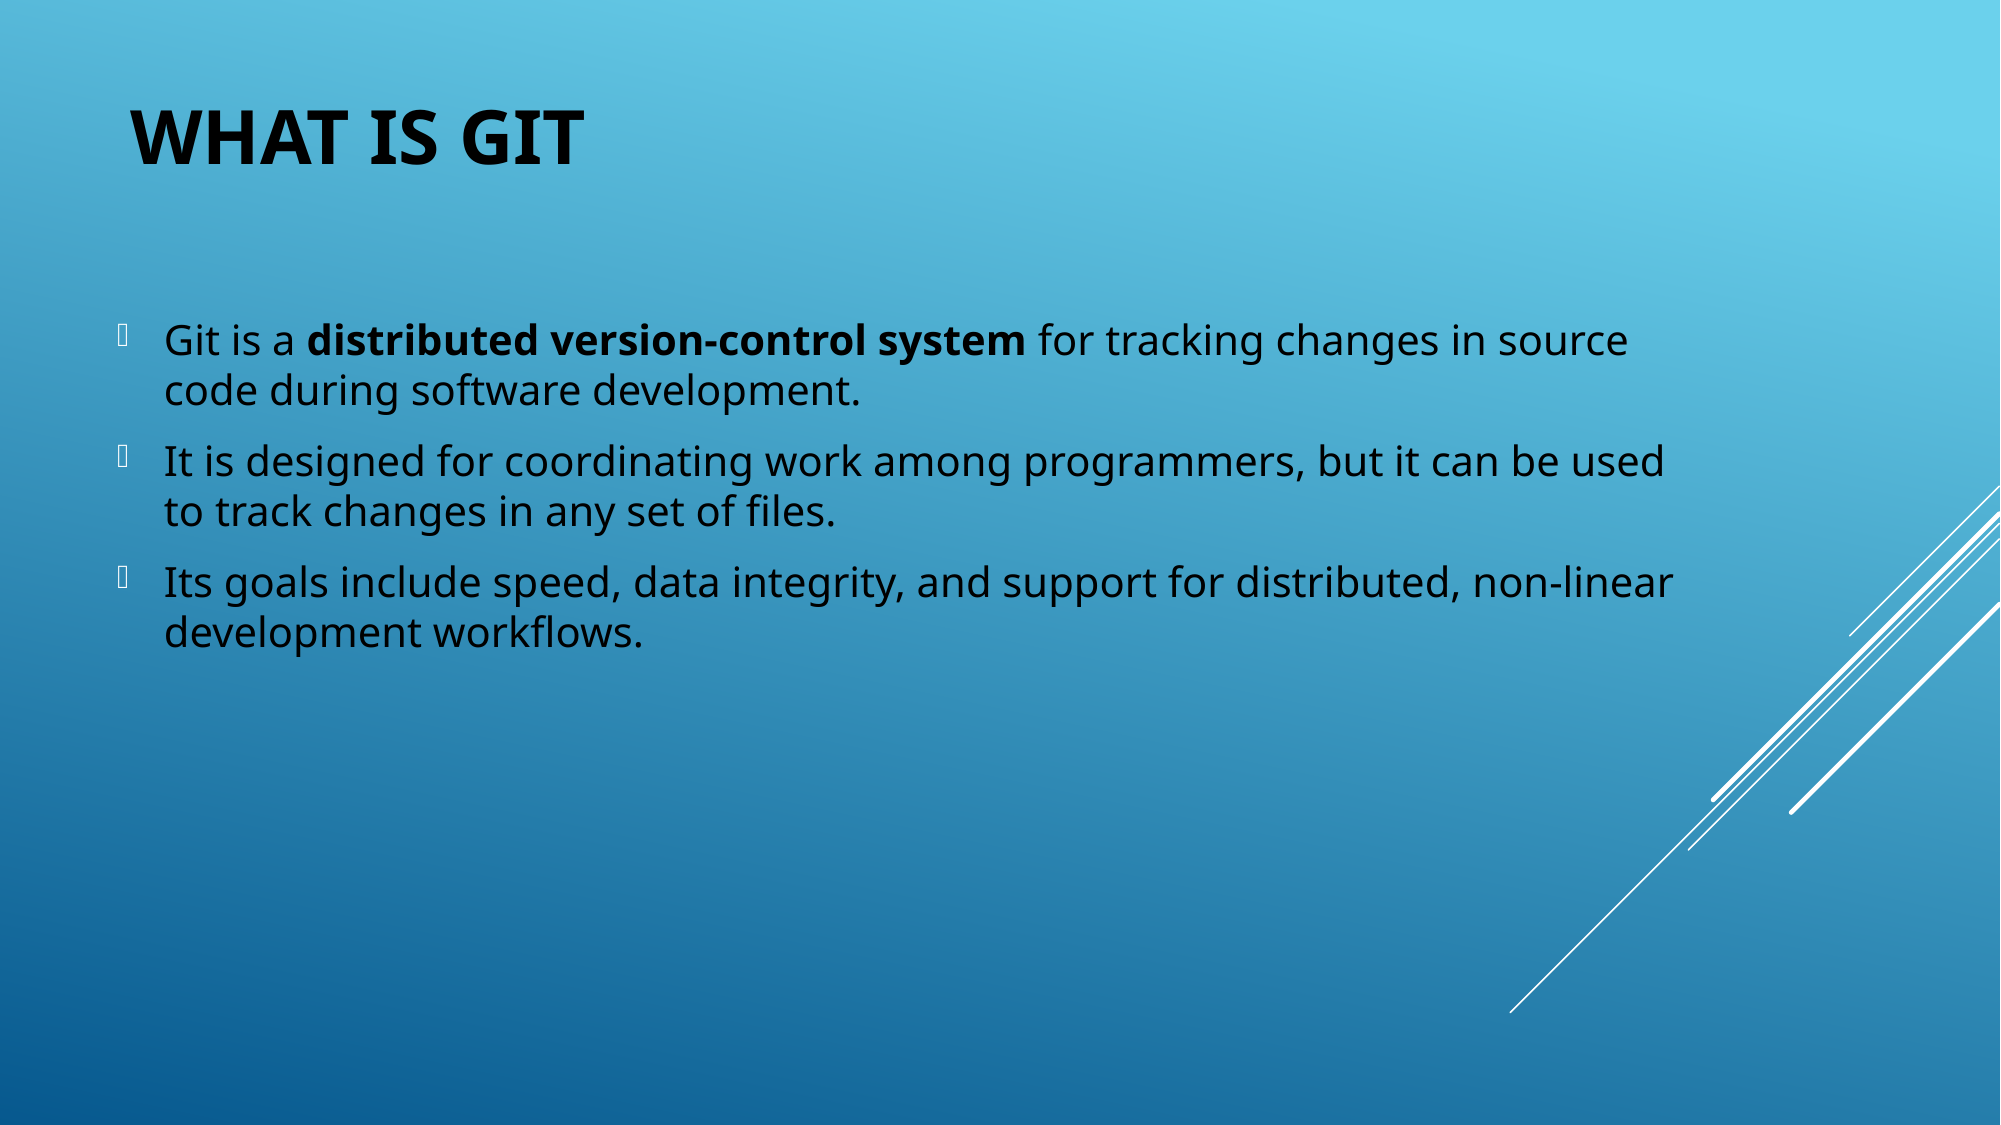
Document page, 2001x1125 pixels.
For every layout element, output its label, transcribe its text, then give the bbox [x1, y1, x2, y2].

list Git is a distributed version-control system for tracking changes in source code during software development. It is designed for coordinating work among programmers, but it can be used to track changes in any set of files. Its goals include speed, data integrity, and support for distributed, non-linear development workflows. [102, 259, 1722, 710]
title What is git [115, 57, 1516, 212]
